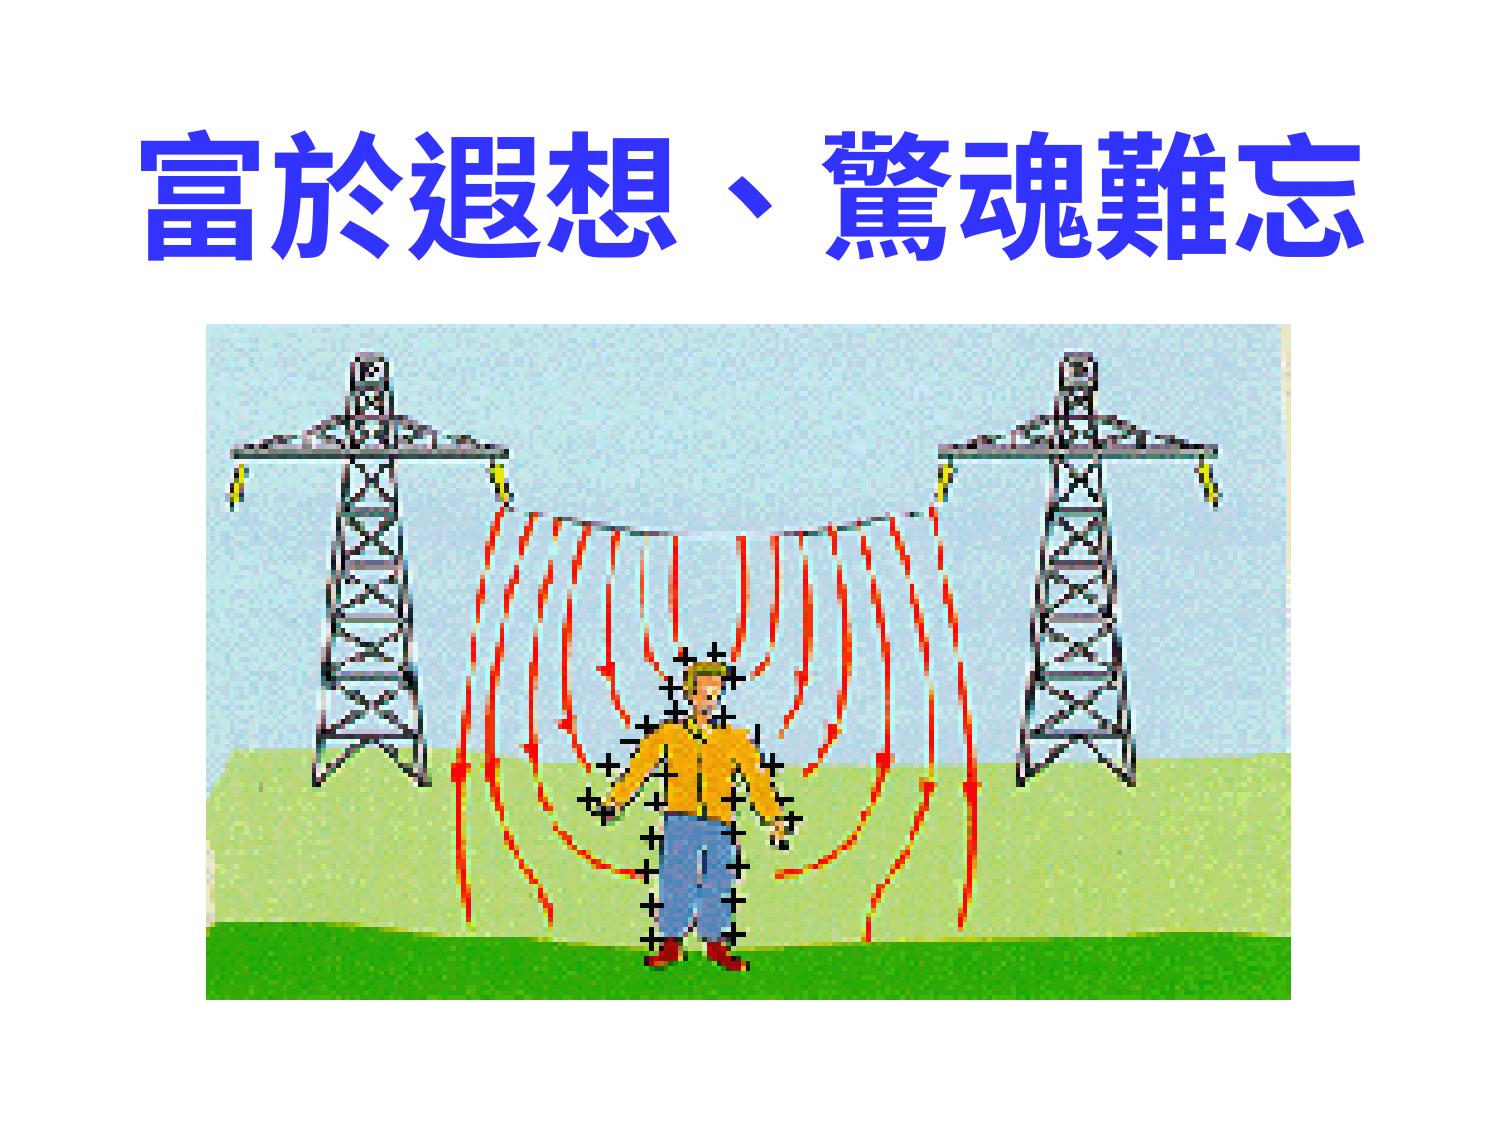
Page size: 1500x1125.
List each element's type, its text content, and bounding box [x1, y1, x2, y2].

title 富於遐想、驚魂難忘 [112, 99, 1388, 288]
picture [205, 324, 1292, 1001]
